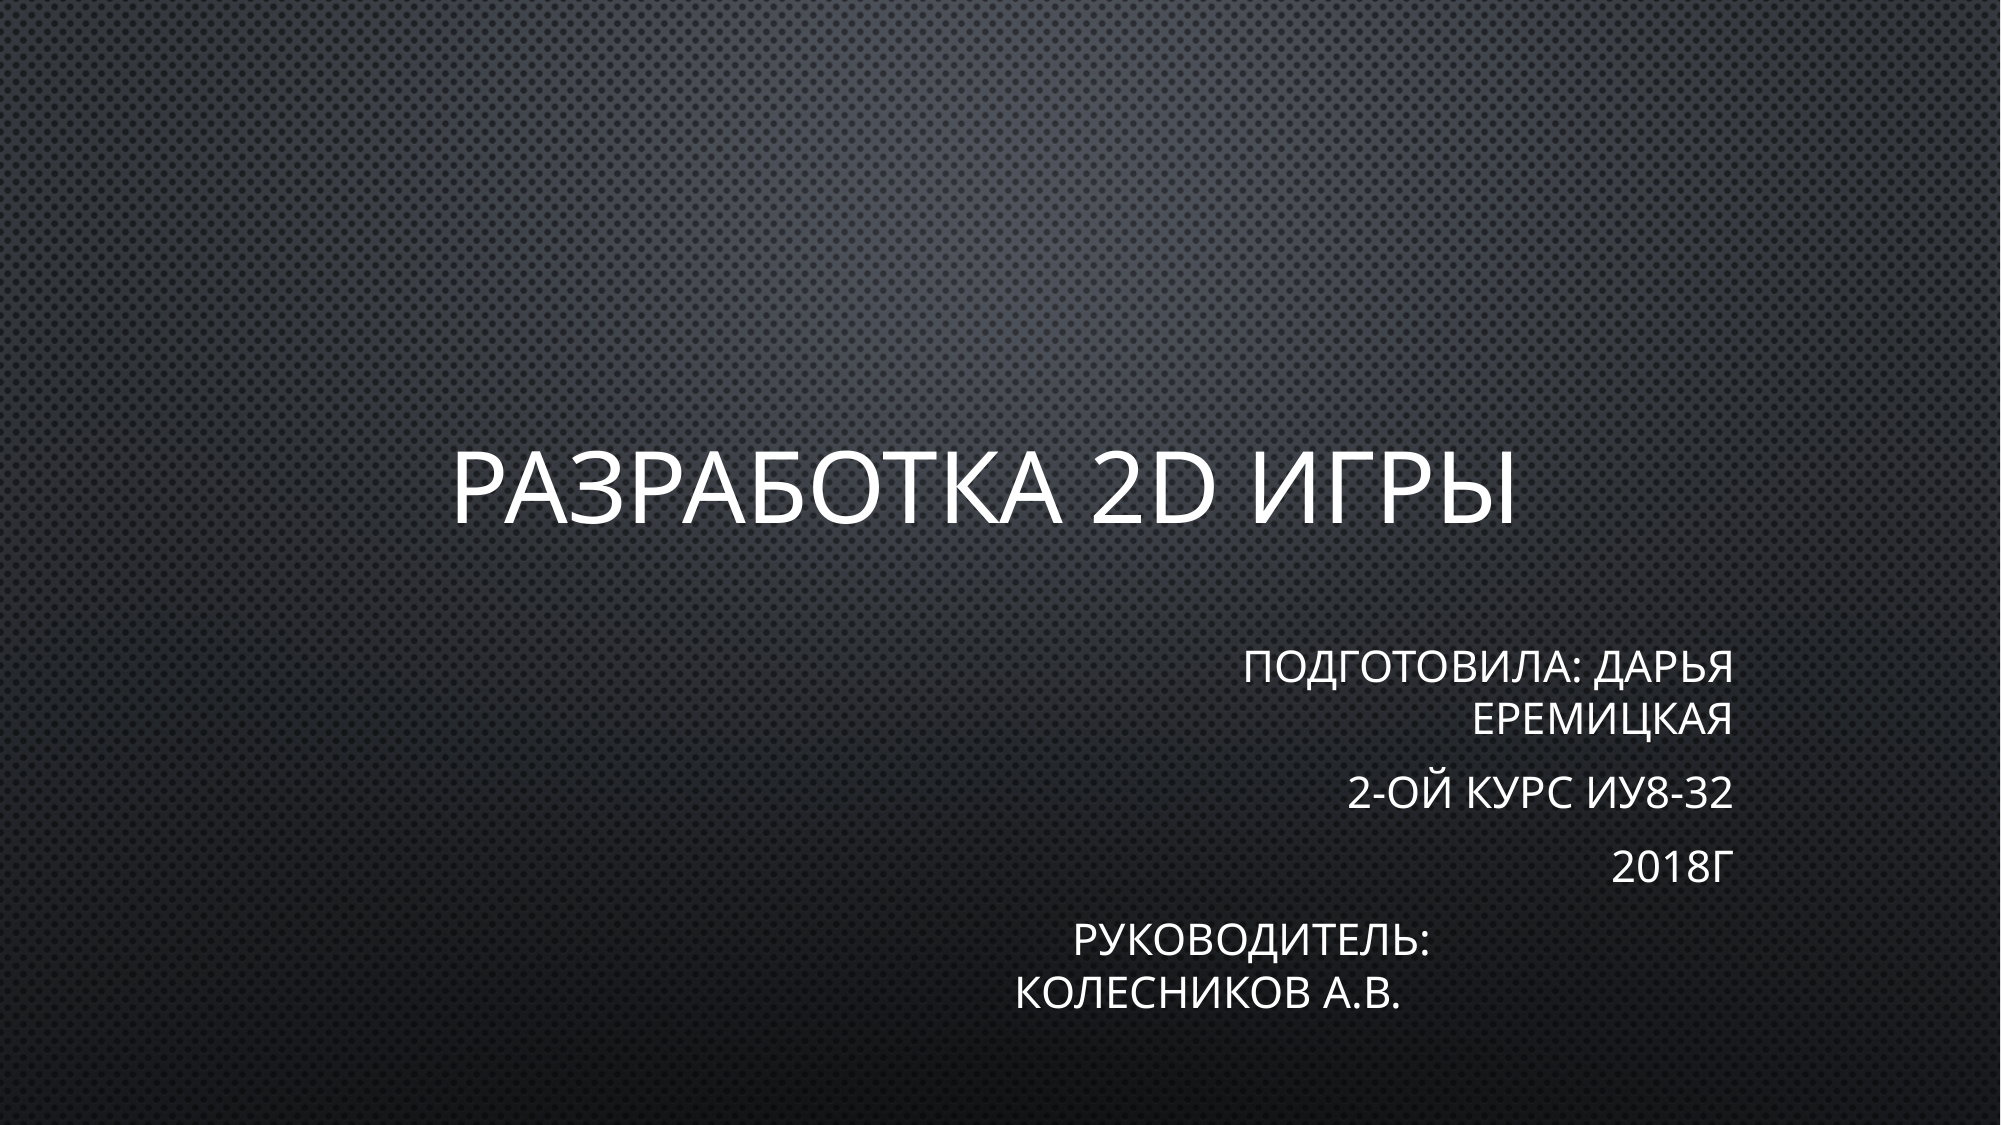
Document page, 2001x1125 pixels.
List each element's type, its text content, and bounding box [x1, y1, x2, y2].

subtitle Подготовила: Дарья Еремицкая 2-ой курс ИУ8-32 2018г Руководитель: Колесников А.В. [999, 630, 1750, 1085]
title Разработка 2D игры [273, 26, 1697, 552]
